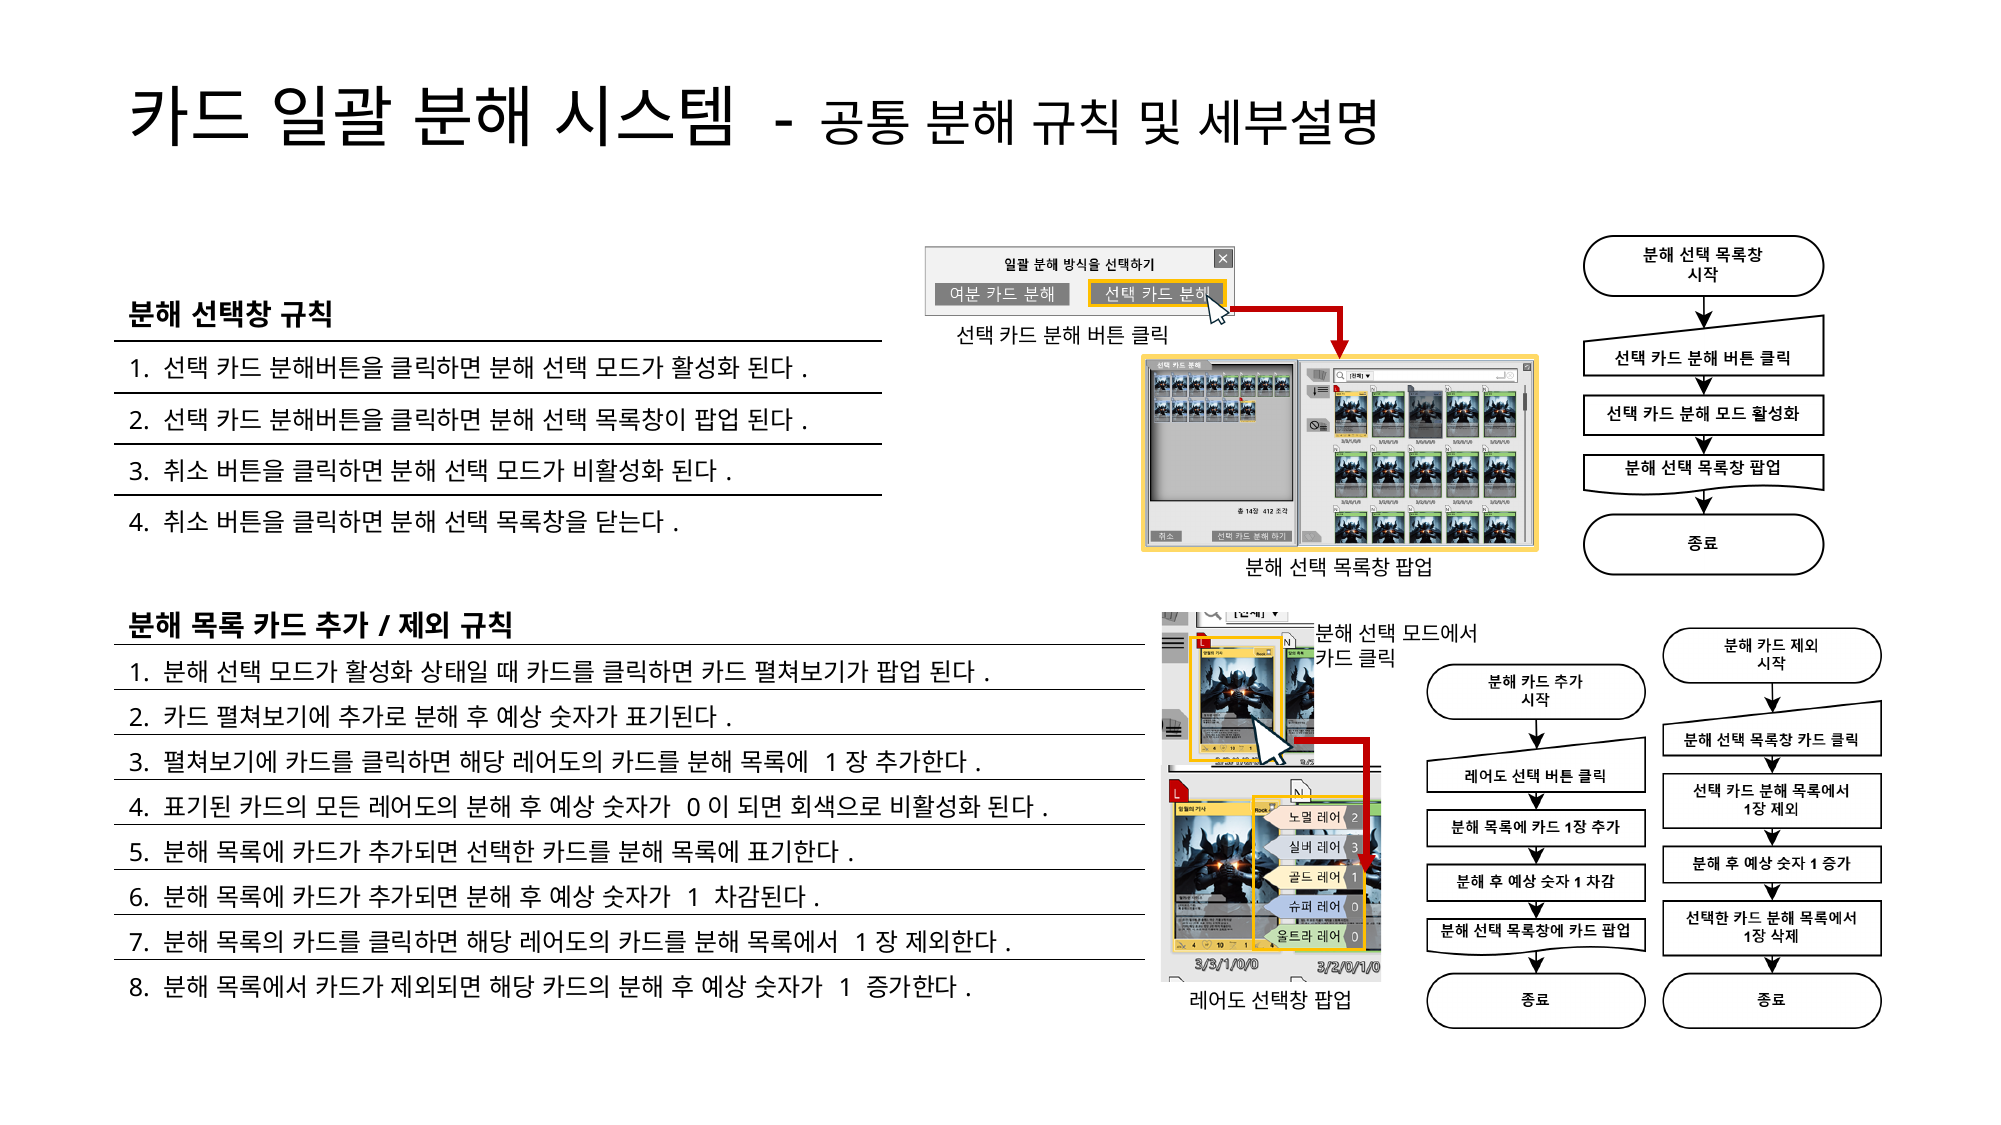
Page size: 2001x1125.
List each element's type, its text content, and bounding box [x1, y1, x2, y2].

table_cell 4. 표기된 카드의 모든 레어도의 분해 후 예상 숫자가 0이 되면 회색으로 비활성화 된다. [114, 780, 1145, 824]
table_cell 7. 분해 목록의 카드를 클릭하면 해당 레어도의 카드를 분해 목록에서 1장 제외한다. [114, 915, 1145, 959]
picture [1255, 721, 1288, 765]
text_box 카드 일괄 분해 시스템 - 공통 분해 규칙 및 세부설명 [113, 63, 1886, 167]
table_cell 3. 취소 버튼을 클릭하면 분해 선택 모드가 비활성화 된다. [114, 445, 882, 494]
table_cell 5. 분해 목록에 카드가 추가되면 선택한 카드를 분해 목록에 표기한다. [114, 825, 1145, 869]
table_header 분해 선택창 규칙 [114, 284, 882, 340]
picture [1282, 749, 1293, 765]
table_cell 3. 펼쳐보기에 카드를 클릭하면 해당 레어도의 카드를 분해 목록에 1장 추가한다. [114, 735, 1145, 779]
table_cell 2. 카드 펼쳐보기에 추가로 분해 후 예상 숫자가 표기된다. [114, 690, 1145, 734]
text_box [924, 246, 1236, 356]
picture [1250, 713, 1294, 765]
table_header 분해 목록 카드 추가/제외 규칙 [114, 595, 1145, 644]
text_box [1229, 309, 1340, 360]
text_box 분해 선택 모드에서 카드 클릭 [1315, 613, 1408, 678]
table_cell 2. 선택 카드 분해버튼을 클릭하면 분해 선택 목록창이 팝업 된다. [114, 394, 882, 443]
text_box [1293, 740, 1365, 874]
text_box 레어도 선택창 팝업 [1160, 982, 1382, 1021]
table_cell 1. 분해 선택 모드가 활성화 상태일 때 카드를 클릭하면 카드 펼쳐보기가 팝업 된다. [114, 645, 1145, 689]
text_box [1145, 359, 1534, 579]
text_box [1160, 765, 1382, 982]
table_cell 6. 분해 목록에 카드가 추가되면 분해 후 예상 숫자가 1 차감된다. [114, 870, 1145, 914]
table_cell 1. 선택 카드 분해버튼을 클릭하면 분해 선택 모드가 활성화 된다. [114, 342, 882, 392]
table_cell 4. 취소 버튼을 클릭하면 분해 선택 목록창을 닫는다. [114, 496, 882, 547]
table_cell 8. 분해 목록에서 카드가 제외되면 해당 카드의 분해 후 예상 숫자가 1 증가한다. [114, 960, 1145, 1005]
picture [1408, 609, 1901, 1047]
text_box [1161, 612, 1315, 765]
picture [1563, 215, 1846, 595]
